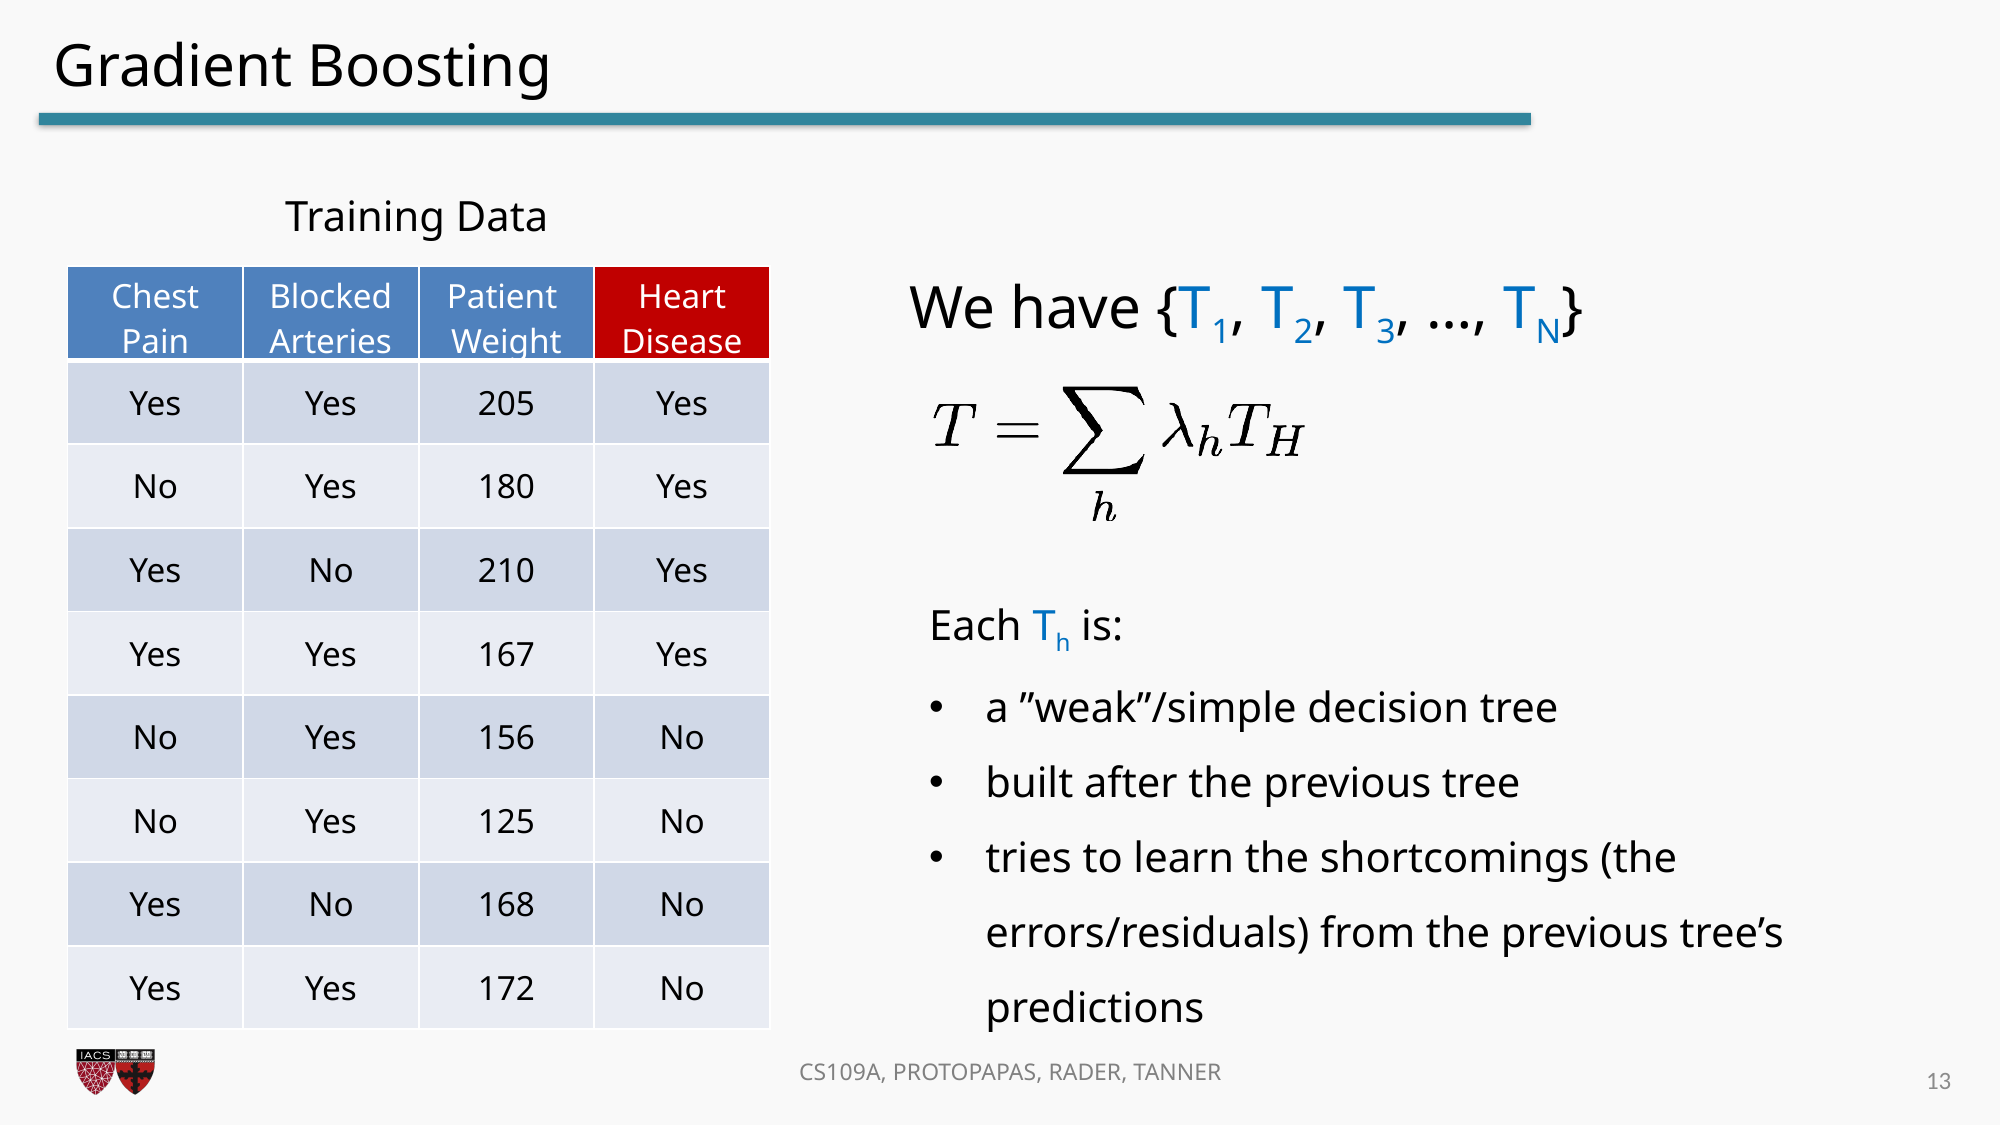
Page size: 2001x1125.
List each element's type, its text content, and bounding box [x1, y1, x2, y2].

table_cell Yes [244, 696, 418, 778]
table_cell Yes [595, 445, 769, 527]
table_cell No [68, 779, 242, 861]
table_cell No [595, 696, 769, 778]
table_cell Yes [68, 947, 242, 1028]
table_cell No [68, 445, 242, 527]
table_cell No [595, 947, 769, 1028]
text_box Gradient Boosting [38, 21, 832, 106]
table_header Blocked Arteries [244, 267, 418, 358]
table_cell 167 [420, 612, 593, 694]
table_cell Yes [244, 612, 418, 694]
table_cell 168 [420, 863, 593, 945]
text_box Training Data [270, 181, 618, 247]
table_header Patient Weight [420, 267, 593, 358]
text_box [38, 112, 1532, 126]
picture [932, 386, 1305, 521]
table_cell Yes [68, 363, 242, 443]
table_cell Yes [68, 863, 242, 945]
table_cell 125 [420, 779, 593, 861]
table_cell Yes [68, 529, 242, 611]
table_cell Yes [244, 363, 418, 443]
table_cell Yes [244, 445, 418, 527]
table_cell 172 [420, 947, 593, 1028]
table_cell Yes [68, 612, 242, 694]
text_box Each Th is: a ”weak”/simple decision tree built after the previous tree tries to learn the shortcomings (the errors/residuals) from the previous tree’s predictions [914, 591, 1880, 1039]
table_cell Yes [244, 779, 418, 861]
slide_number 13 [1500, 1050, 1967, 1110]
table_cell 205 [420, 363, 593, 443]
picture [75, 1049, 155, 1095]
table_cell 156 [420, 696, 593, 778]
table_cell No [595, 863, 769, 945]
table_cell No [244, 863, 418, 945]
text_box We have {T1, T2, T3, …, TN} [894, 262, 1688, 358]
table_cell No [244, 529, 418, 611]
table_cell No [68, 696, 242, 778]
table_cell 210 [420, 529, 593, 611]
table_cell Yes [595, 612, 769, 694]
table_cell 180 [420, 445, 593, 527]
table_cell Yes [244, 947, 418, 1028]
table_cell Yes [595, 363, 769, 443]
table_cell Yes [595, 529, 769, 611]
table_header Chest Pain [68, 267, 242, 358]
table_cell No [595, 779, 769, 861]
table_header Heart Disease [595, 267, 769, 358]
